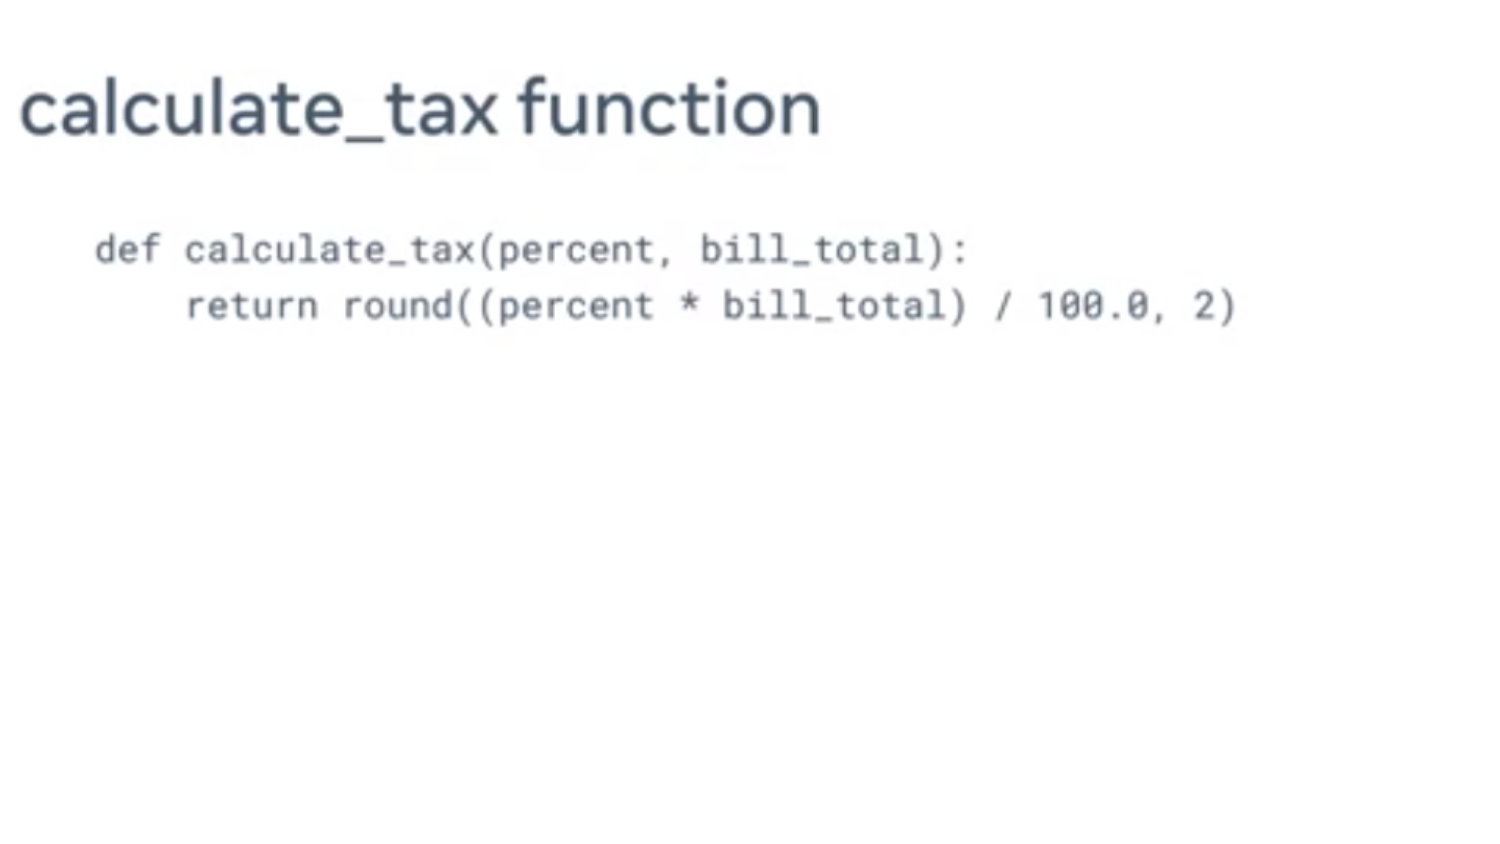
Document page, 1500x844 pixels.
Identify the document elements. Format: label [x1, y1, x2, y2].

picture [0, 0, 1382, 441]
